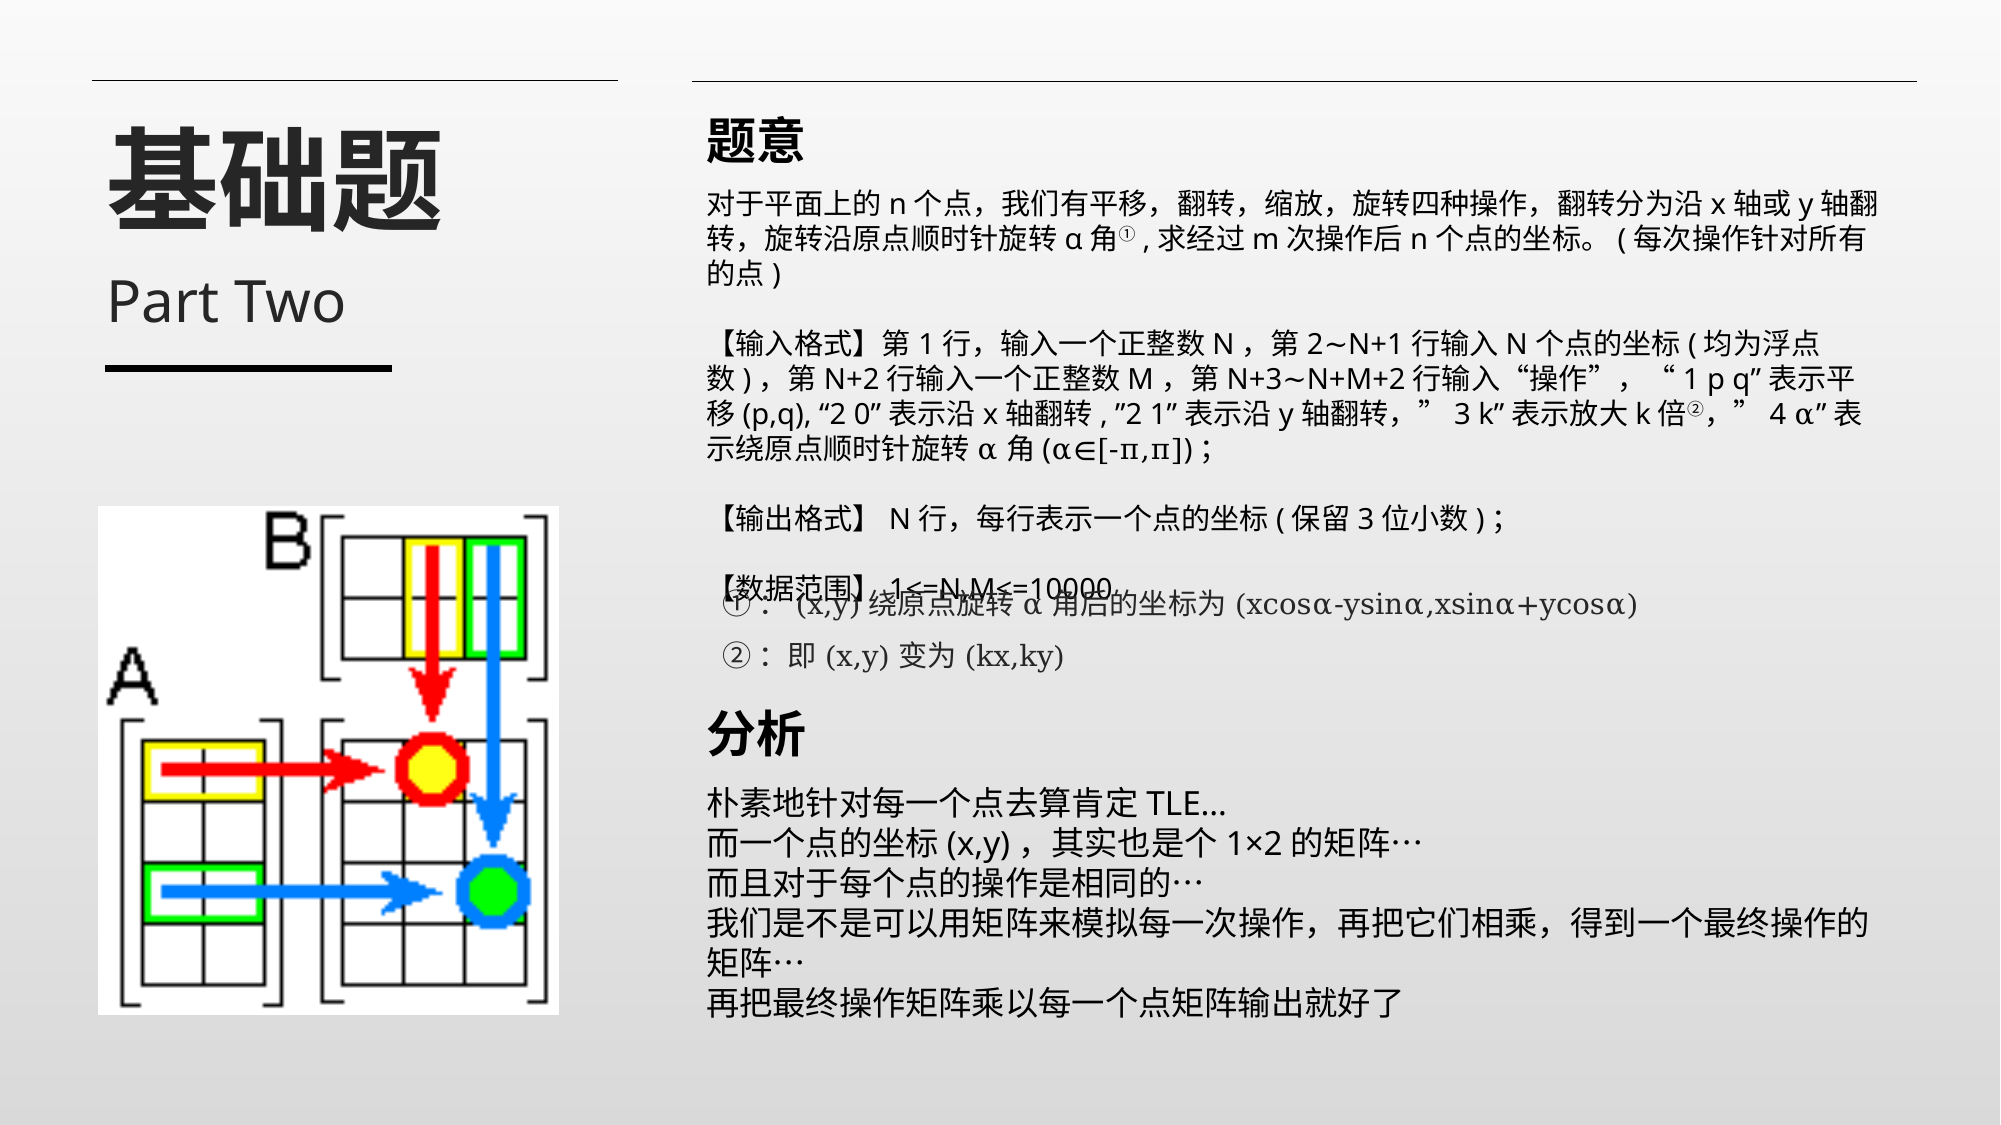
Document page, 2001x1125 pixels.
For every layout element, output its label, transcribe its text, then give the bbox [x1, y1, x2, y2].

list 基础题 [91, 118, 610, 264]
text_box ①：(x,y)绕原点旋转α角后的坐标为(xcosα-ysinα,xsinα+ycosα) ②：即(x,y)变为(kx,ky) [707, 581, 1862, 695]
list Part Two [91, 265, 610, 343]
text_box 对于平面上的n个点，我们有平移，翻转，缩放，旋转四种操作，翻转分为沿x轴或y轴翻转，旋转沿原点顺时针旋转α角①,求经过m次操作后n个点的坐标。(每次操作针对所有的点) 【输入格式】第1行，输入一个正整数N，第2~N+1行输入N个点的坐标(均为浮点数)，第N+2行输入一个正整数M，第N+3~N+M+2行输入“操作”，“1 p q”表示平移(p,q), “2 0”表示沿x轴翻转, ”2 1”表示沿y轴翻转，”3 k”表示放大k倍②，”4 α”表示绕原点顺时针旋转α角(α∈[-π,π])； 【输出格式】N行，每行表示一个点的坐标(保留3位小数)； 【数据范围】1<=N,M<=10000 [691, 178, 1899, 613]
text_box 题意 [691, 102, 961, 177]
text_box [691, 695, 1899, 1033]
picture [98, 506, 559, 1015]
